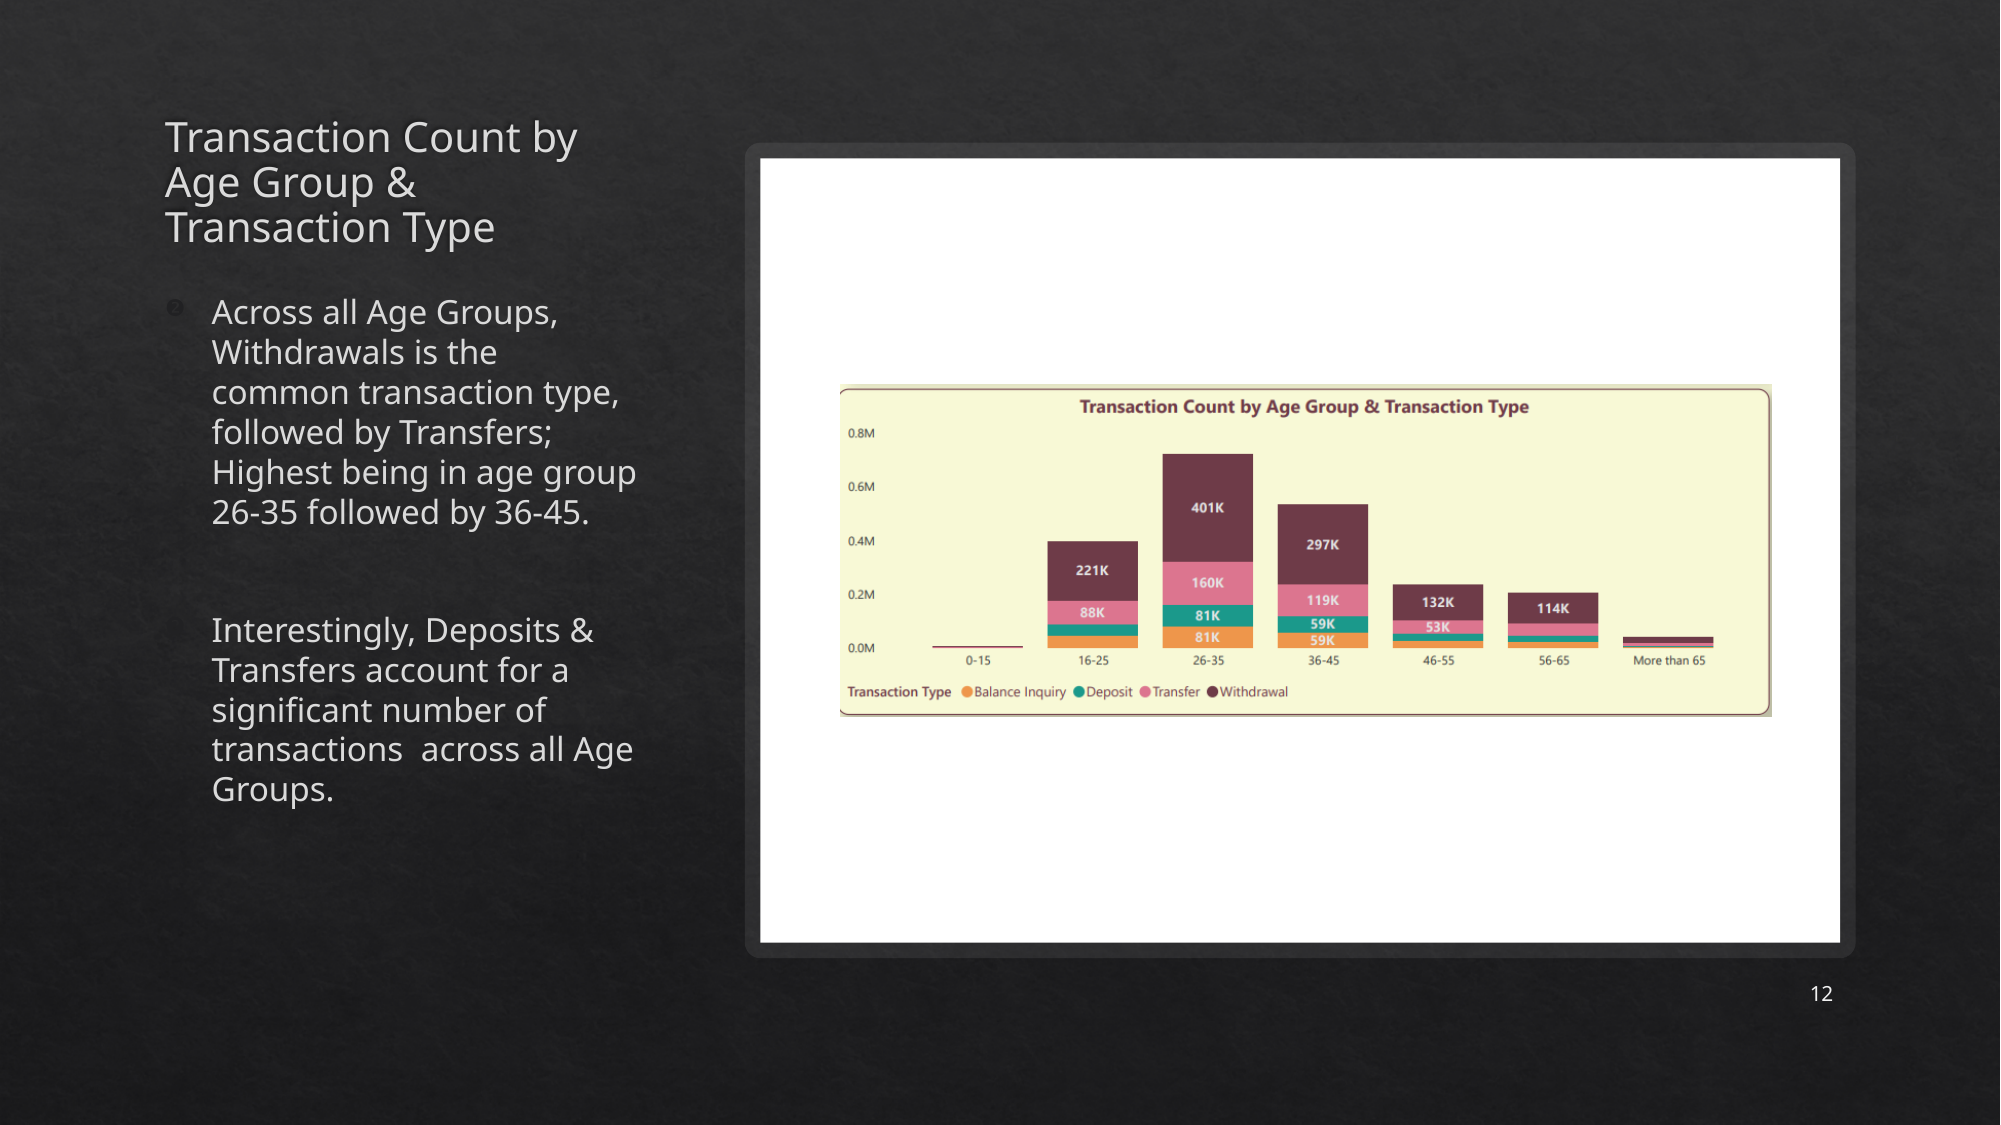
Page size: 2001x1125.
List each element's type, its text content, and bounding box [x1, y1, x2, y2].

slide_number 12 [1724, 965, 1849, 1025]
text_box Across all Age Groups, Withdrawals is the common transaction type, followed by Transfers; Highest being in age group 26-35 followed by 36-45. Interestingly, Deposits & Transfers account for a significant number of transactions across all Age Groups. [149, 284, 655, 950]
text_box [0, 0, 2000, 1125]
text_box [759, 157, 1841, 944]
picture [839, 383, 1772, 718]
title Transaction Count by Age Group & Transaction Type [149, 99, 655, 260]
